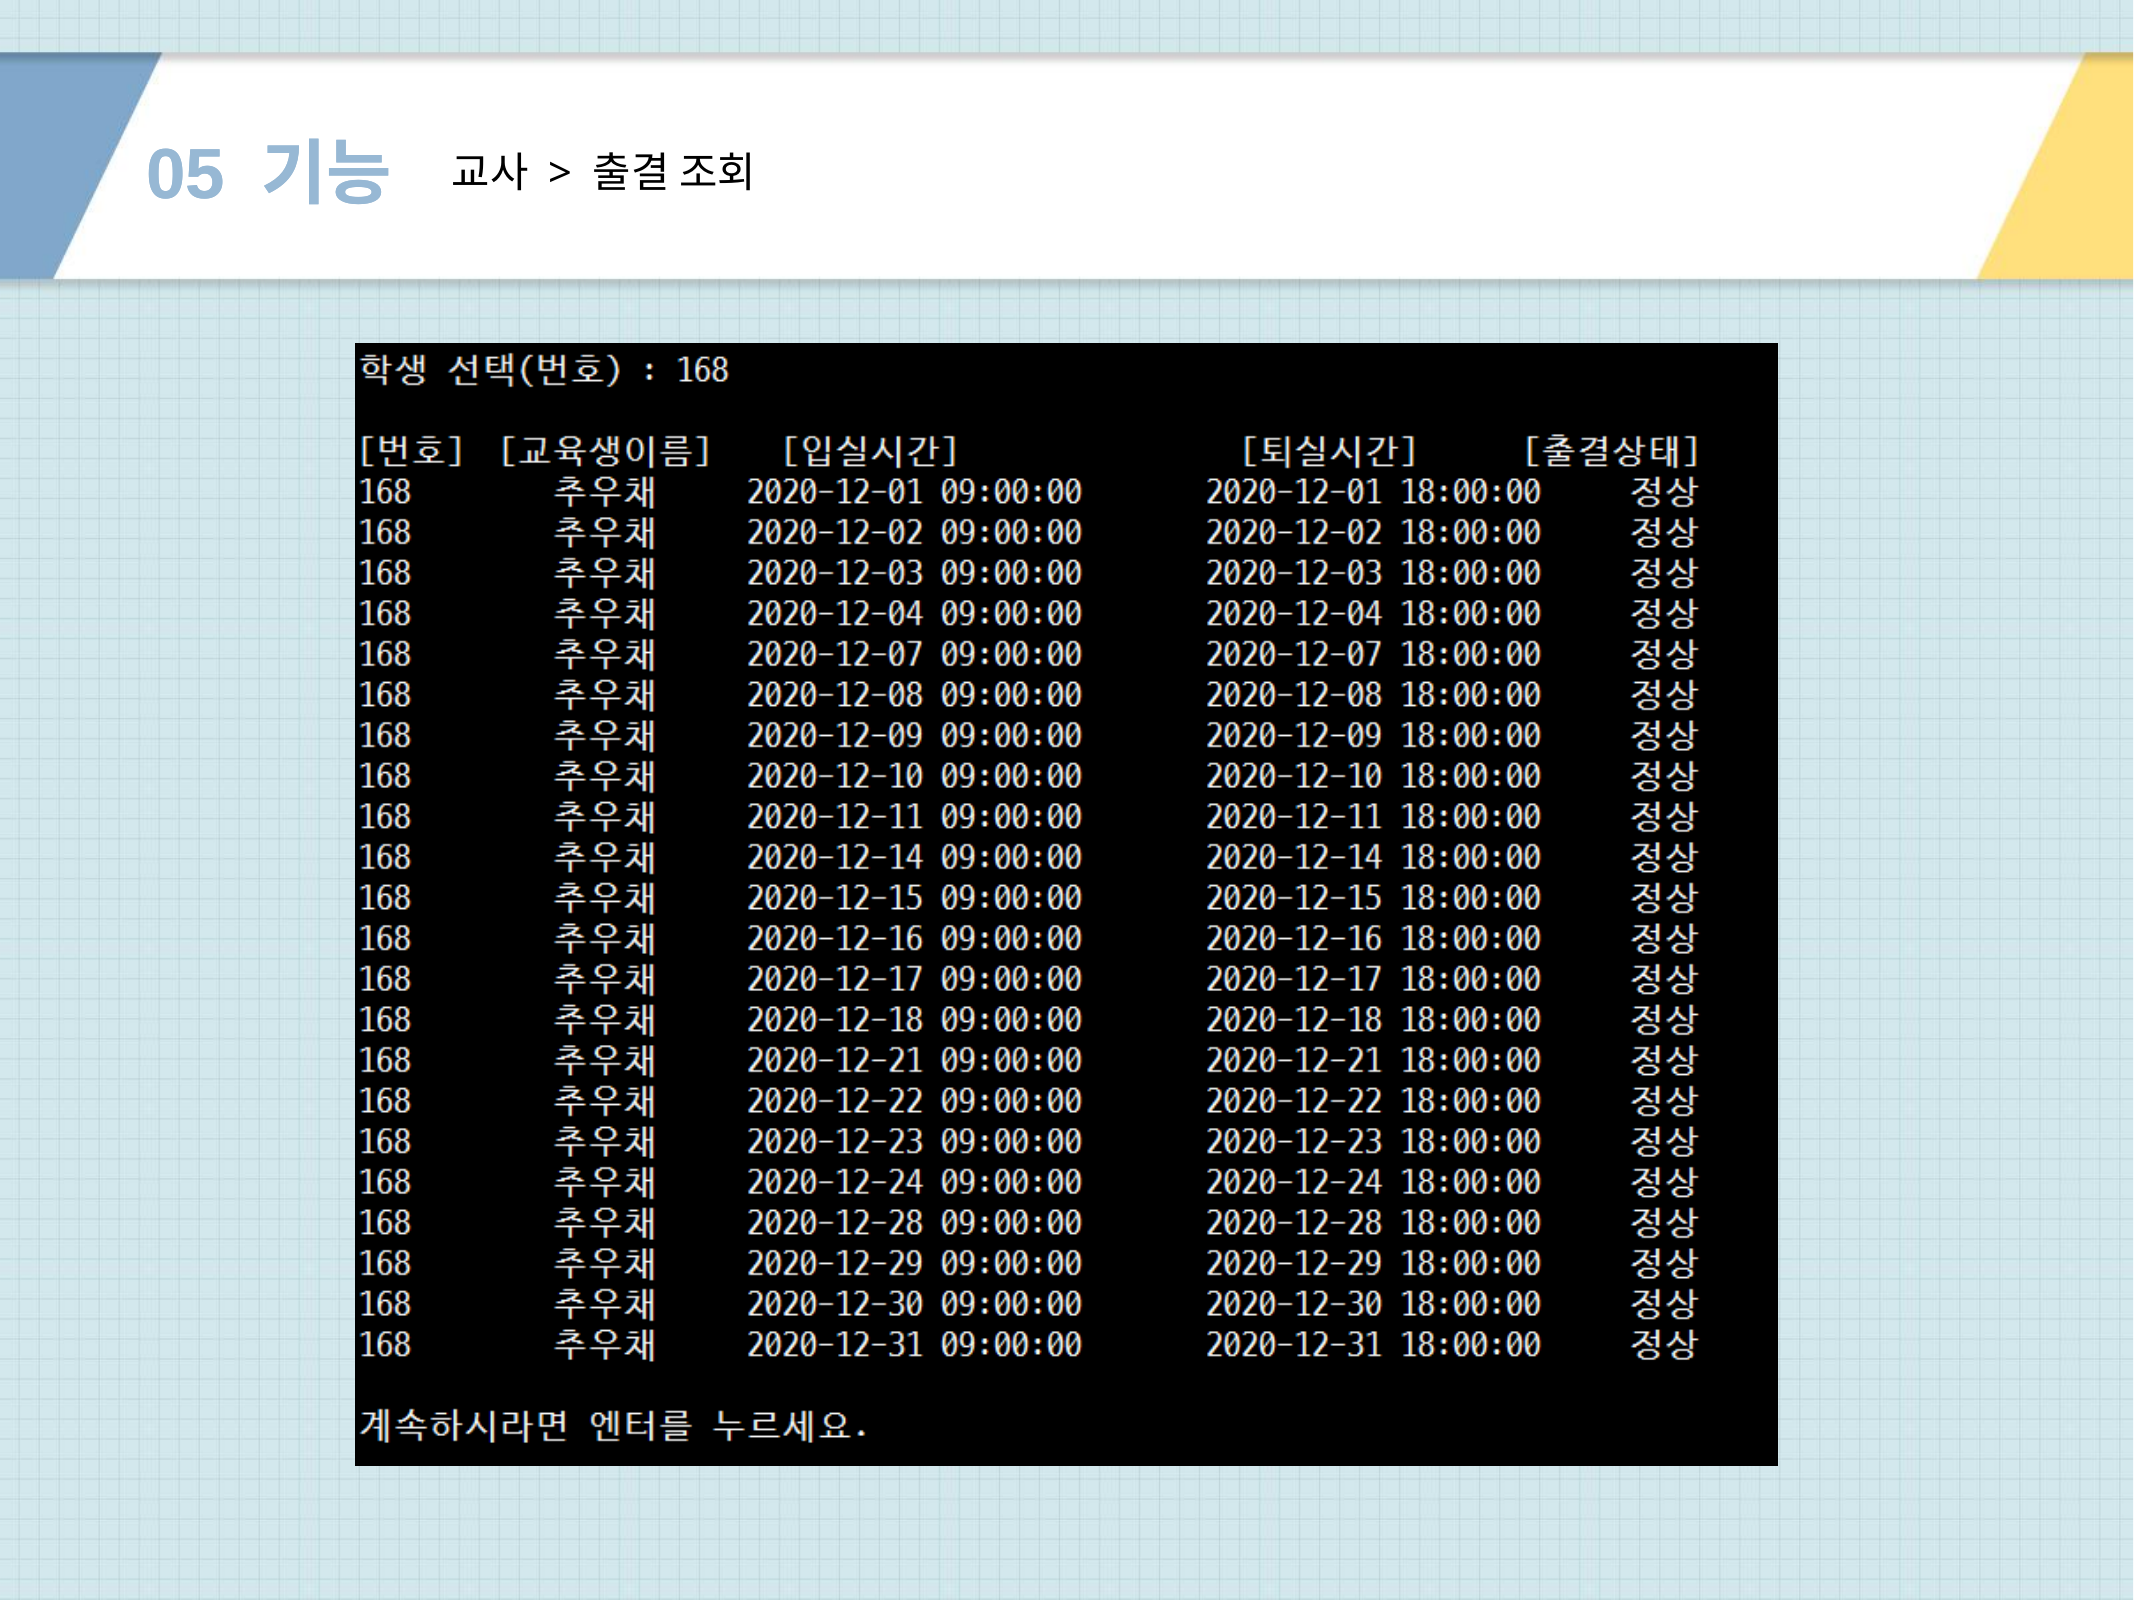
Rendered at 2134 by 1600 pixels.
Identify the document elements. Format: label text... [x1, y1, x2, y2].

text_box 교사 > 출결 조회 [436, 130, 1924, 211]
picture [0, 0, 2134, 1600]
text_box 05 기능 [136, 77, 1924, 264]
